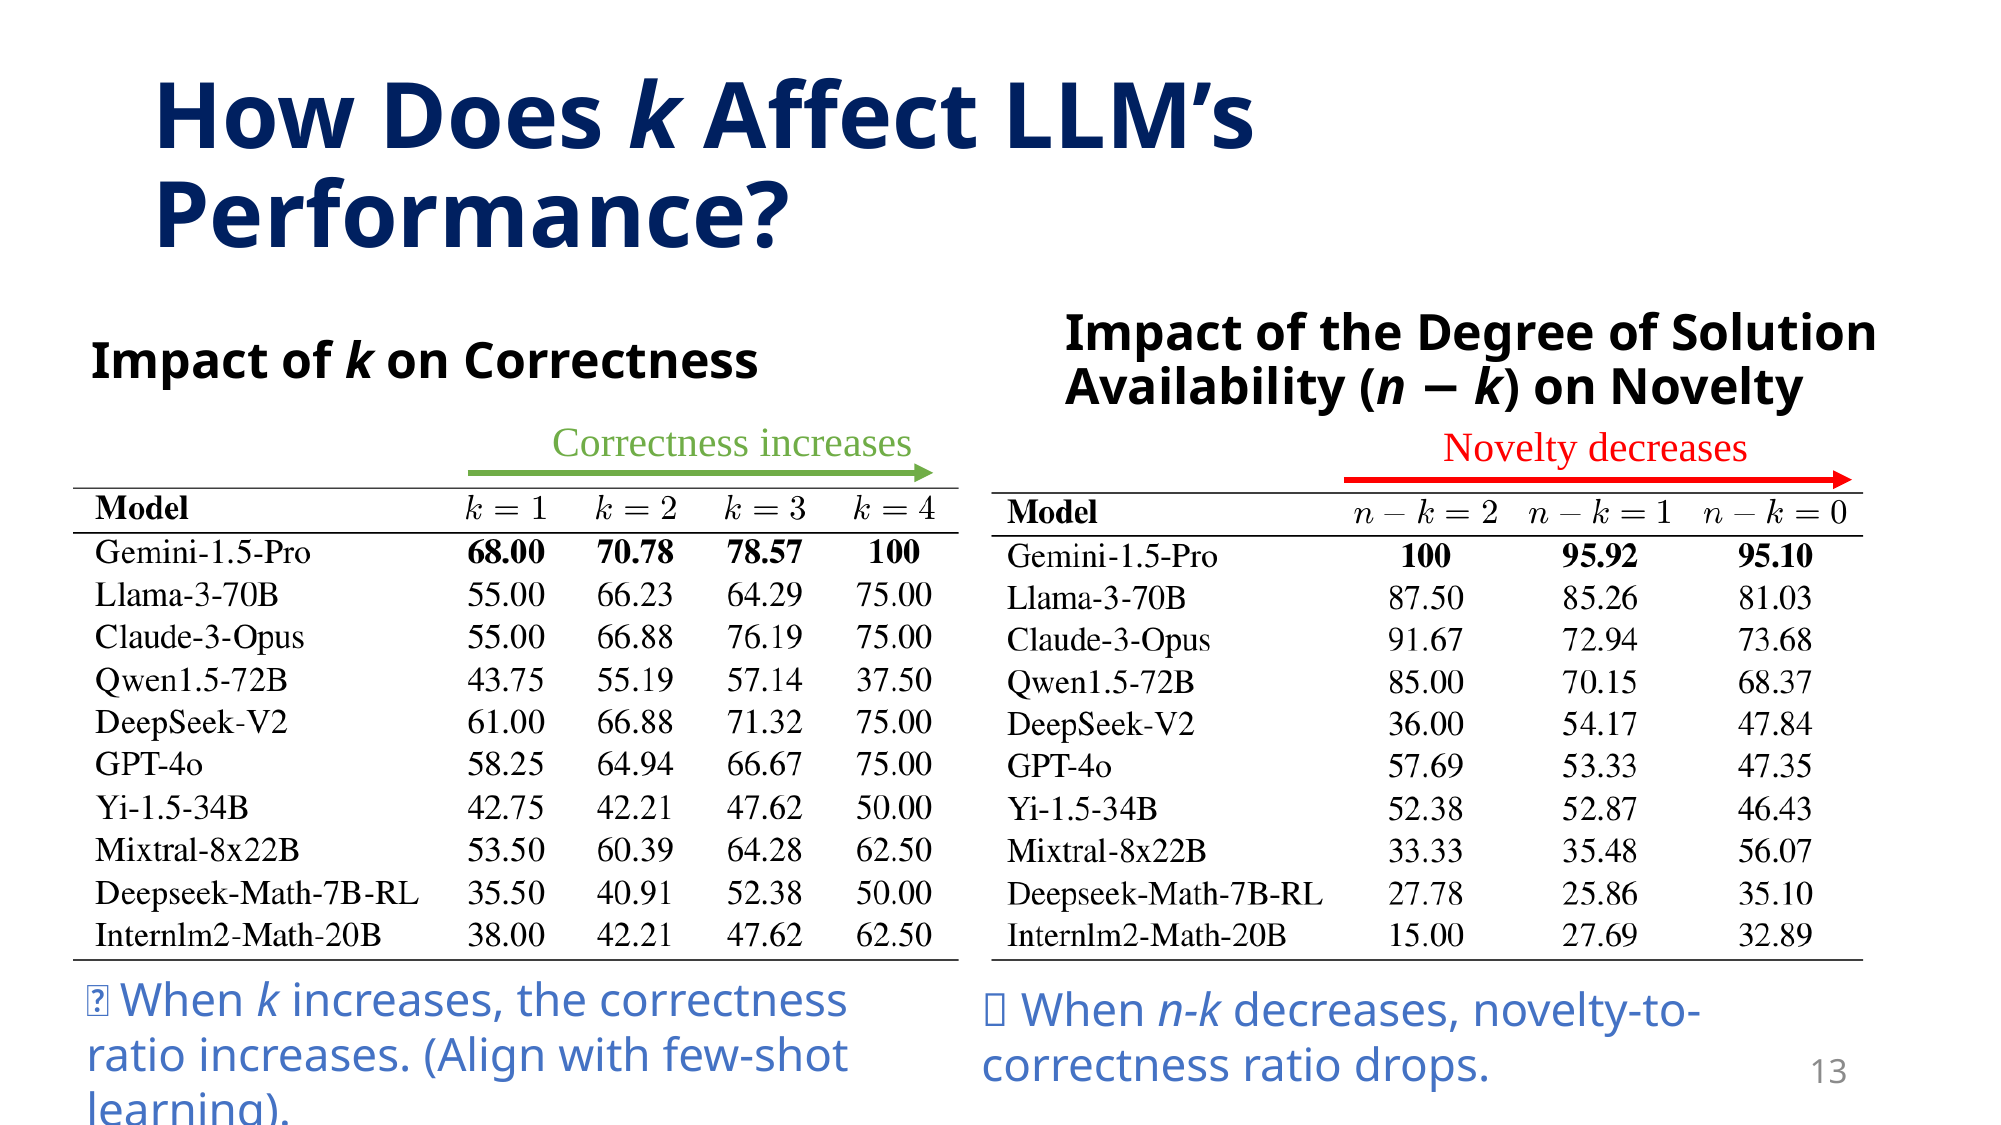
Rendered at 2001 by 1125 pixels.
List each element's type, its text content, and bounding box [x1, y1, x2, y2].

picture [44, 464, 975, 963]
text_box Impact of the Degree of Solution Availability (n − k) on Novelty [1049, 300, 1913, 442]
text_box Correctness increases [537, 407, 928, 464]
slide_number 13 [1412, 1042, 1863, 1103]
list Impact of k on Correctness [75, 327, 939, 425]
text_box 🔹 When k increases, the correctness ratio increases. (Align with few-shot learning). [71, 963, 950, 1125]
text_box 🔹 When n-k decreases, novelty-to-correctness ratio drops. [966, 973, 1929, 1099]
title How Does k Affect LLM’s Performance? [137, 59, 1863, 278]
text_box Novelty decreases [1428, 412, 1764, 475]
picture [978, 475, 1876, 971]
